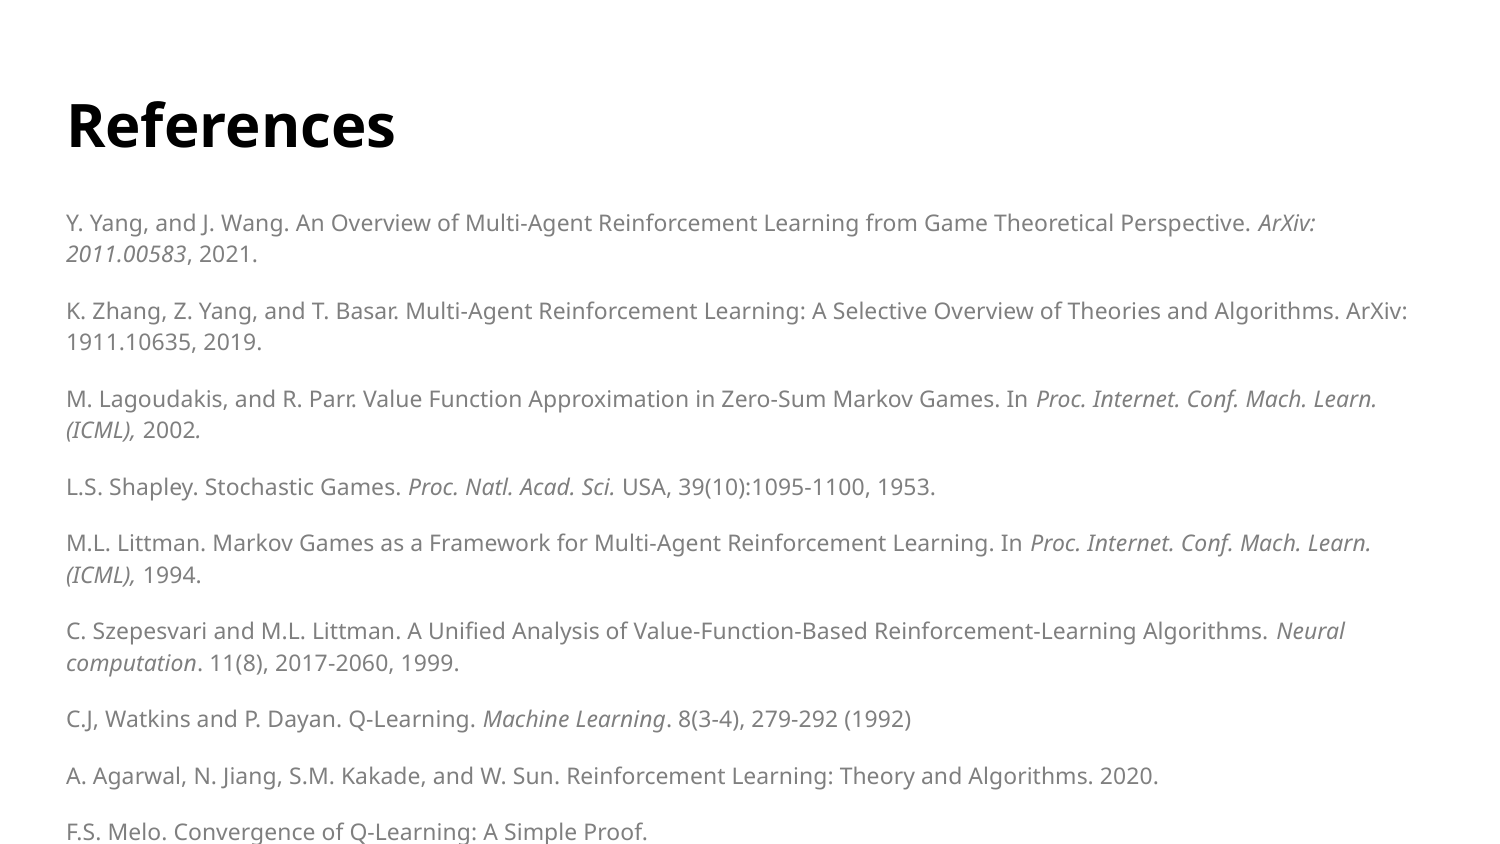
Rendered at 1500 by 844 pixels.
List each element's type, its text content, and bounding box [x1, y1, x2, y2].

list Y. Yang, and J. Wang. An Overview of Multi-Agent Reinforcement Learning from Game Theoretical Perspective. ArXiv: 2011.00583, 2021. K. Zhang, Z. Yang, and T. Basar. Multi-Agent Reinforcement Learning: A Selective Overview of Theories and Algorithms. ArXiv: 1911.10635, 2019. M. Lagoudakis, and R. Parr. Value Function Approximation in Zero-Sum Markov Games. In Proc. Internet. Conf. Mach. Learn. (ICML), 2002. L.S. Shapley. Stochastic Games. Proc. Natl. Acad. Sci. USA, 39(10):1095-1100, 1953. M.L. Littman. Markov Games as a Framework for Multi-Agent Reinforcement Learning. In Proc. Internet. Conf. Mach. Learn. (ICML), 1994. C. Szepesvari and M.L. Littman. A Unified Analysis of Value-Function-Based Reinforcement-Learning Algorithms. Neural computation. 11(8), 2017-2060, 1999. C.J, Watkins and P. Dayan. Q-Learning. Machine Learning. 8(3-4), 279-292 (1992) A. Agarwal, N. Jiang, S.M. Kakade, and W. Sun. Reinforcement Learning: Theory and Algorithms. 2020. F.S. Melo. Convergence of Q-Learning: A Simple Proof. Talk: https://www.youtube.com/watch?v=5LDmhBlqGoI [51, 189, 1449, 771]
title References [51, 72, 1449, 176]
